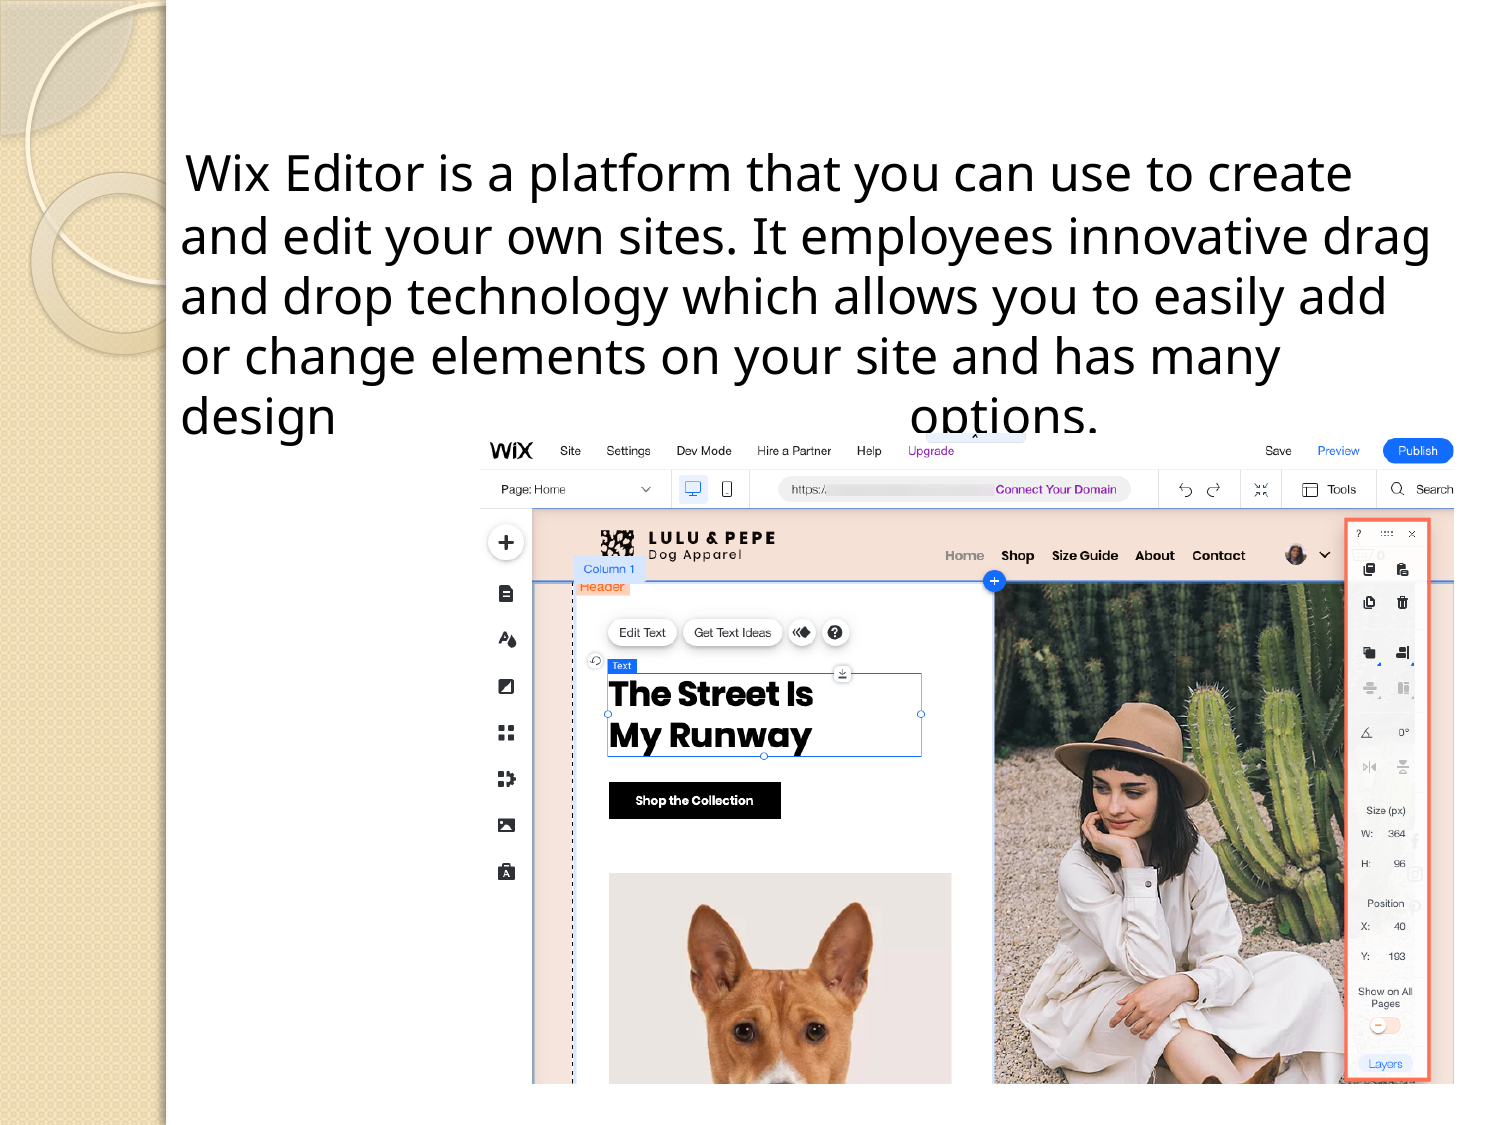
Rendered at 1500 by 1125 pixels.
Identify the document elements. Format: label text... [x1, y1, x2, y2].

picture [480, 433, 1454, 1085]
list Wix Editor is a platform that you can use to create and edit your own sites. It employees innovative drag and drop technology which allows you to easily add or change elements on your site and has many design options. [105, 117, 1456, 861]
